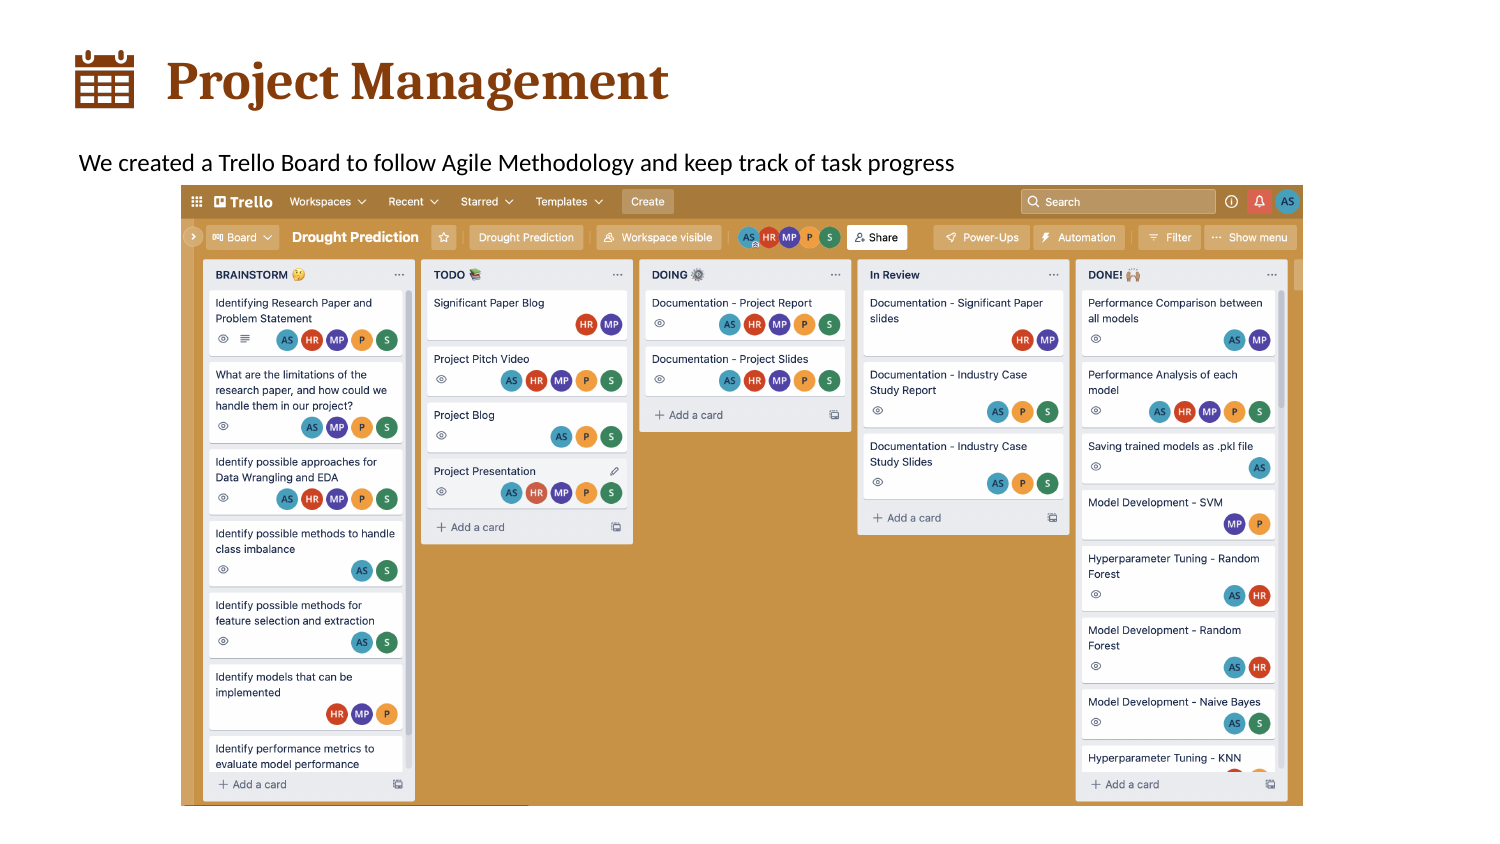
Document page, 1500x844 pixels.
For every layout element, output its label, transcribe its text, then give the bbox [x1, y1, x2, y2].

picture [181, 184, 1303, 806]
text_box Project Management [151, 37, 1389, 118]
picture [63, 38, 146, 120]
text_box We created a Trello Board to follow Agile Methodology and keep track of task progress [63, 139, 1429, 184]
